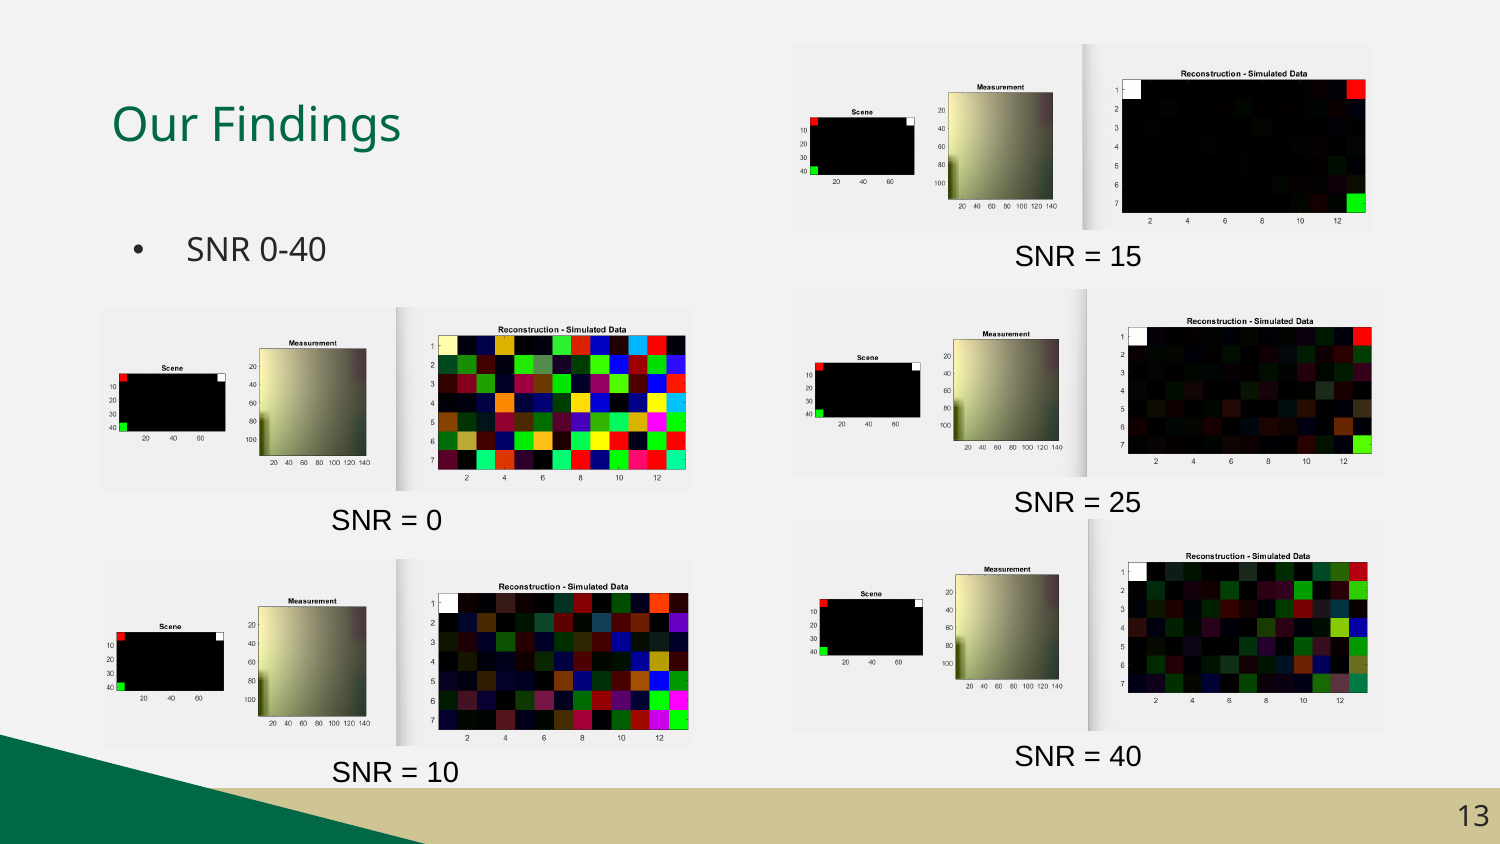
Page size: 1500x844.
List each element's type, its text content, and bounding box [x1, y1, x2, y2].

picture [793, 519, 1384, 731]
list SNR 0-40 [103, 224, 1397, 757]
text_box SNR = 10 [316, 745, 767, 796]
text_box SNR = 15 [999, 229, 1450, 280]
picture [793, 289, 1385, 477]
picture [101, 306, 693, 492]
title Our Findings [103, 44, 792, 208]
picture [102, 559, 694, 746]
text_box SNR = 25 [999, 476, 1449, 526]
text_box SNR = 40 [999, 729, 1450, 780]
text_box SNR = 0 [316, 493, 767, 544]
picture [793, 44, 1372, 230]
